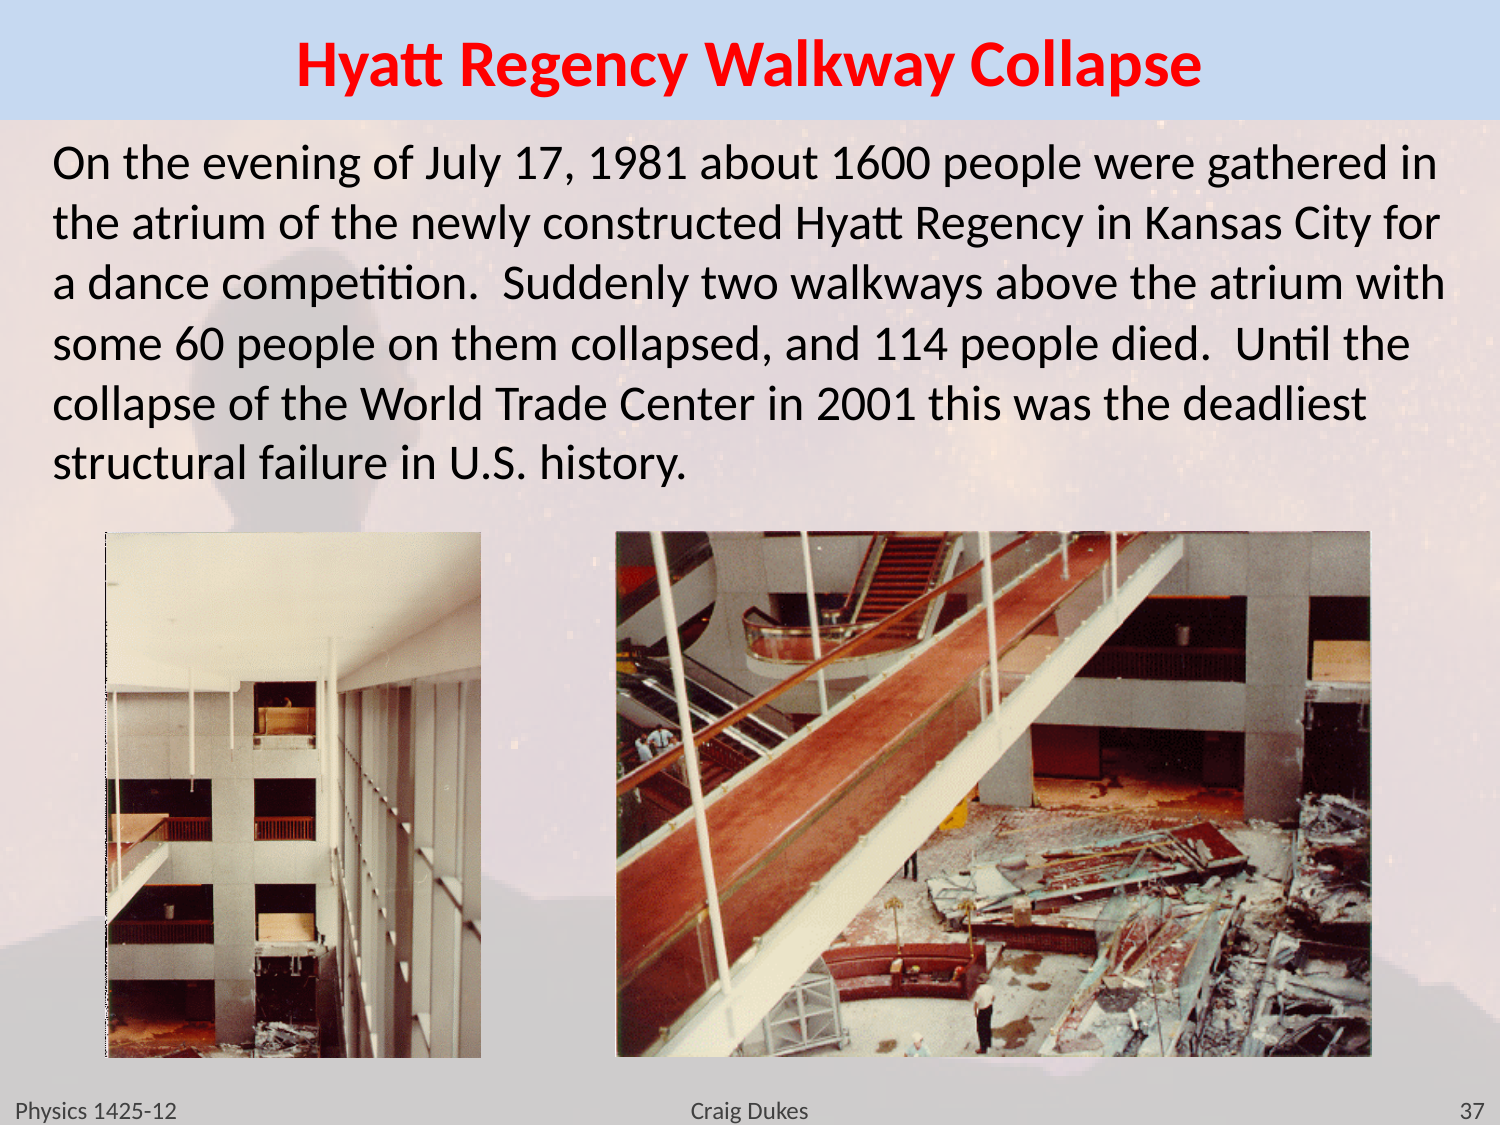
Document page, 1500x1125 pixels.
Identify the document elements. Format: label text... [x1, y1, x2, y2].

slide_number 37 [1125, 1095, 1500, 1125]
slide_number Physics 1425-12 [0, 1095, 375, 1125]
text_box On the evening of July 17, 1981 about 1600 people were gathered in the atrium of the newly constructed Hyatt Regency in Kansas City for a dance competition. Suddenly two walkways above the atrium with some 60 people on them collapsed, and 114 people died. Until the collapse of the World Trade Center in 2001 this was the deadliest structural failure in U.S. history. [37, 122, 1463, 498]
title Hyatt Regency Walkway Collapse [0, 0, 1500, 120]
footer Craig Dukes [375, 1095, 1125, 1125]
picture [0, 120, 1500, 1095]
